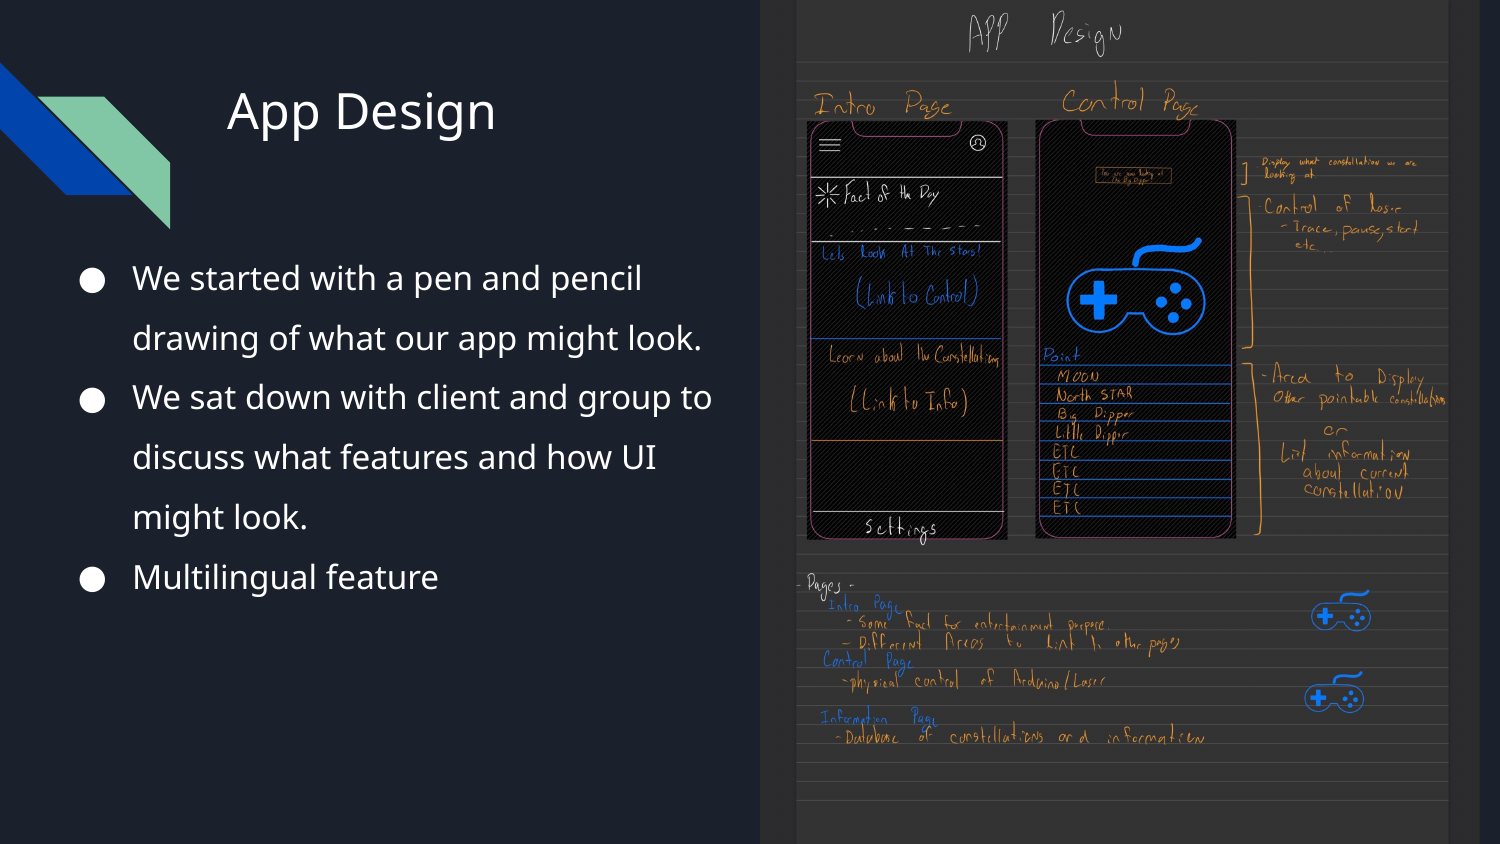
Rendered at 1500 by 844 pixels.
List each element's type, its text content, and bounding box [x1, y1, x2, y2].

list We started with a pen and pencil drawing of what our app might look. We sat down with client and group to discuss what features and how UI might look. Multilingual feature [41, 222, 729, 783]
picture [759, 0, 1480, 844]
title App Design [212, 64, 754, 215]
